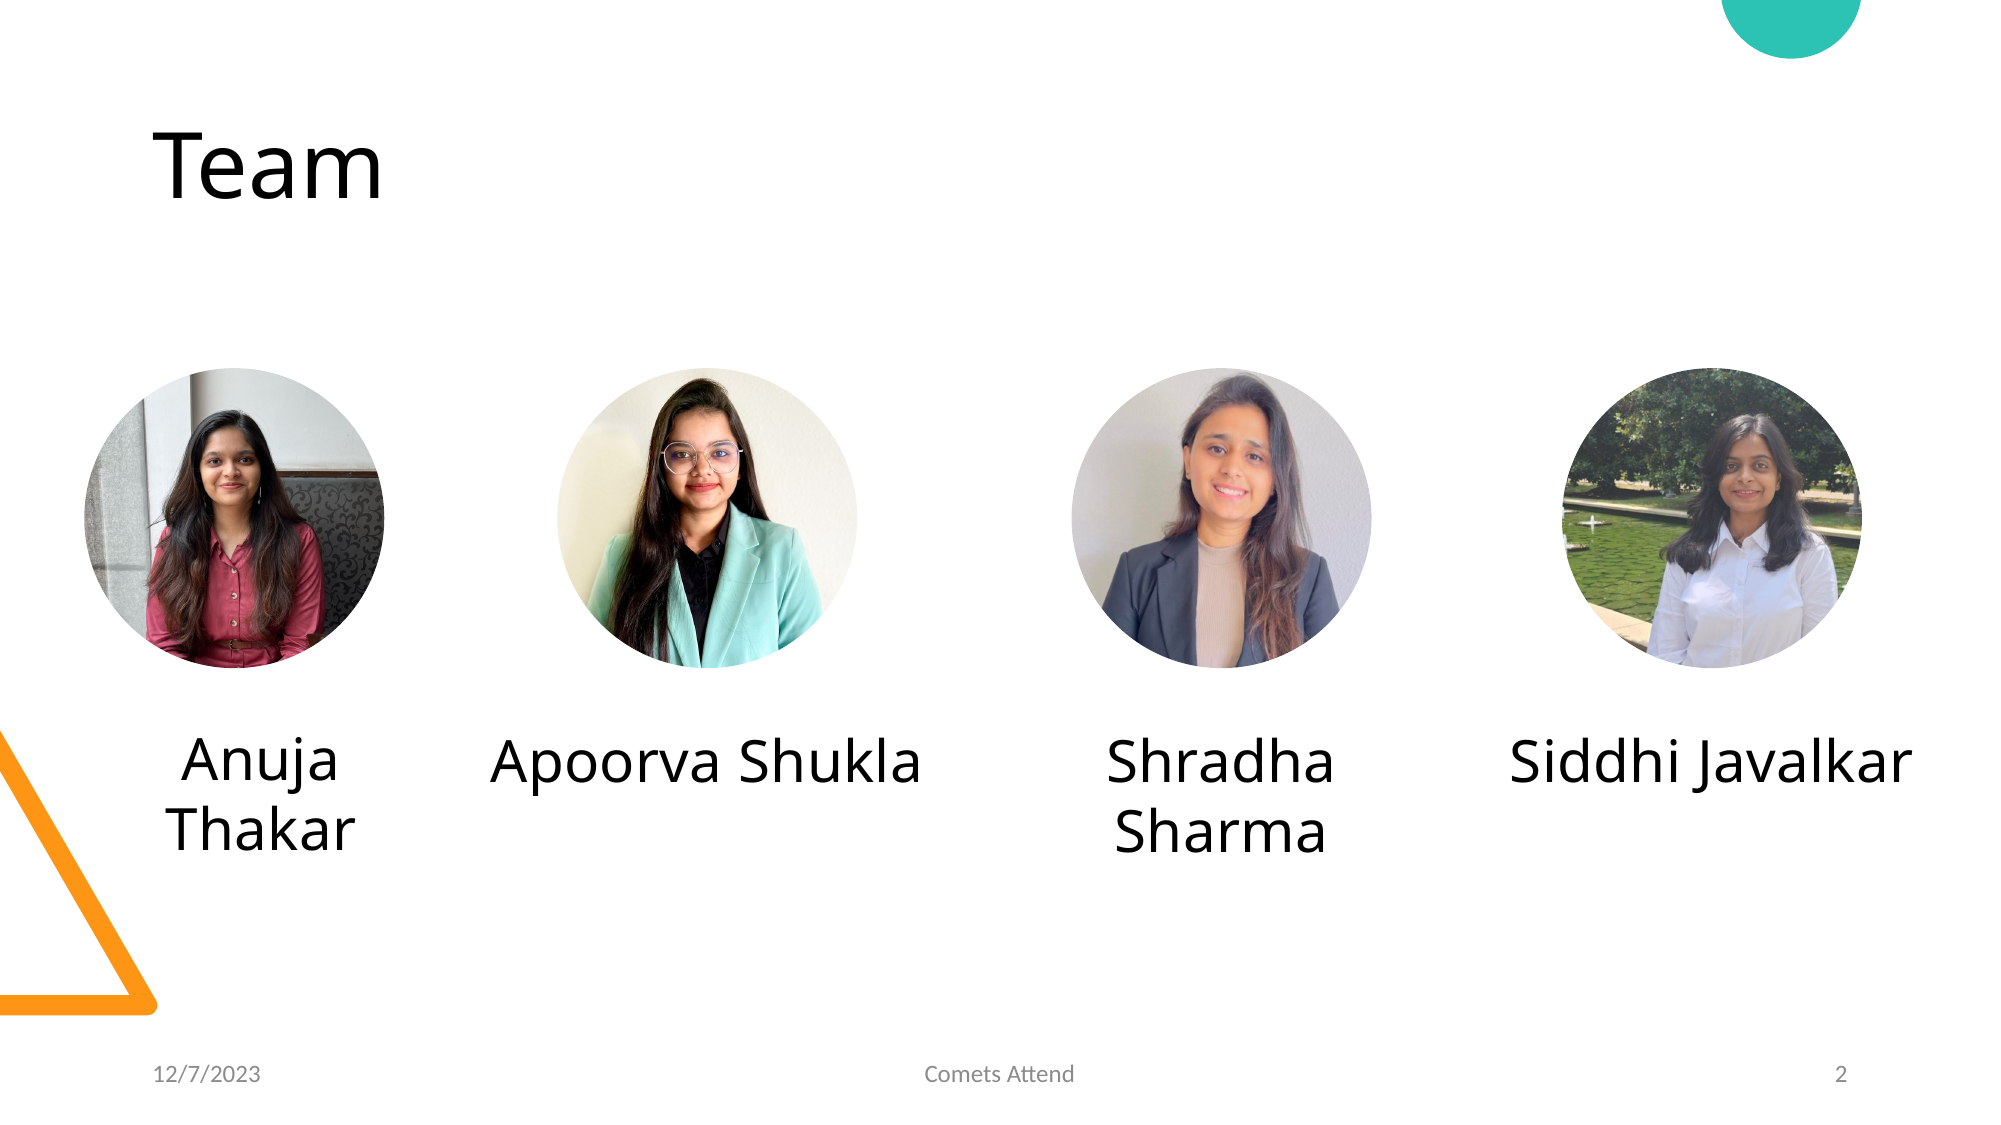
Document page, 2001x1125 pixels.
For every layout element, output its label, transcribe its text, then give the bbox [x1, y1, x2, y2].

slide_number 2 [1412, 1042, 1863, 1103]
title Team [137, 59, 1863, 239]
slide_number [137, 1042, 588, 1103]
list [64, 239, 1937, 954]
footer Comets Attend [662, 1042, 1338, 1103]
